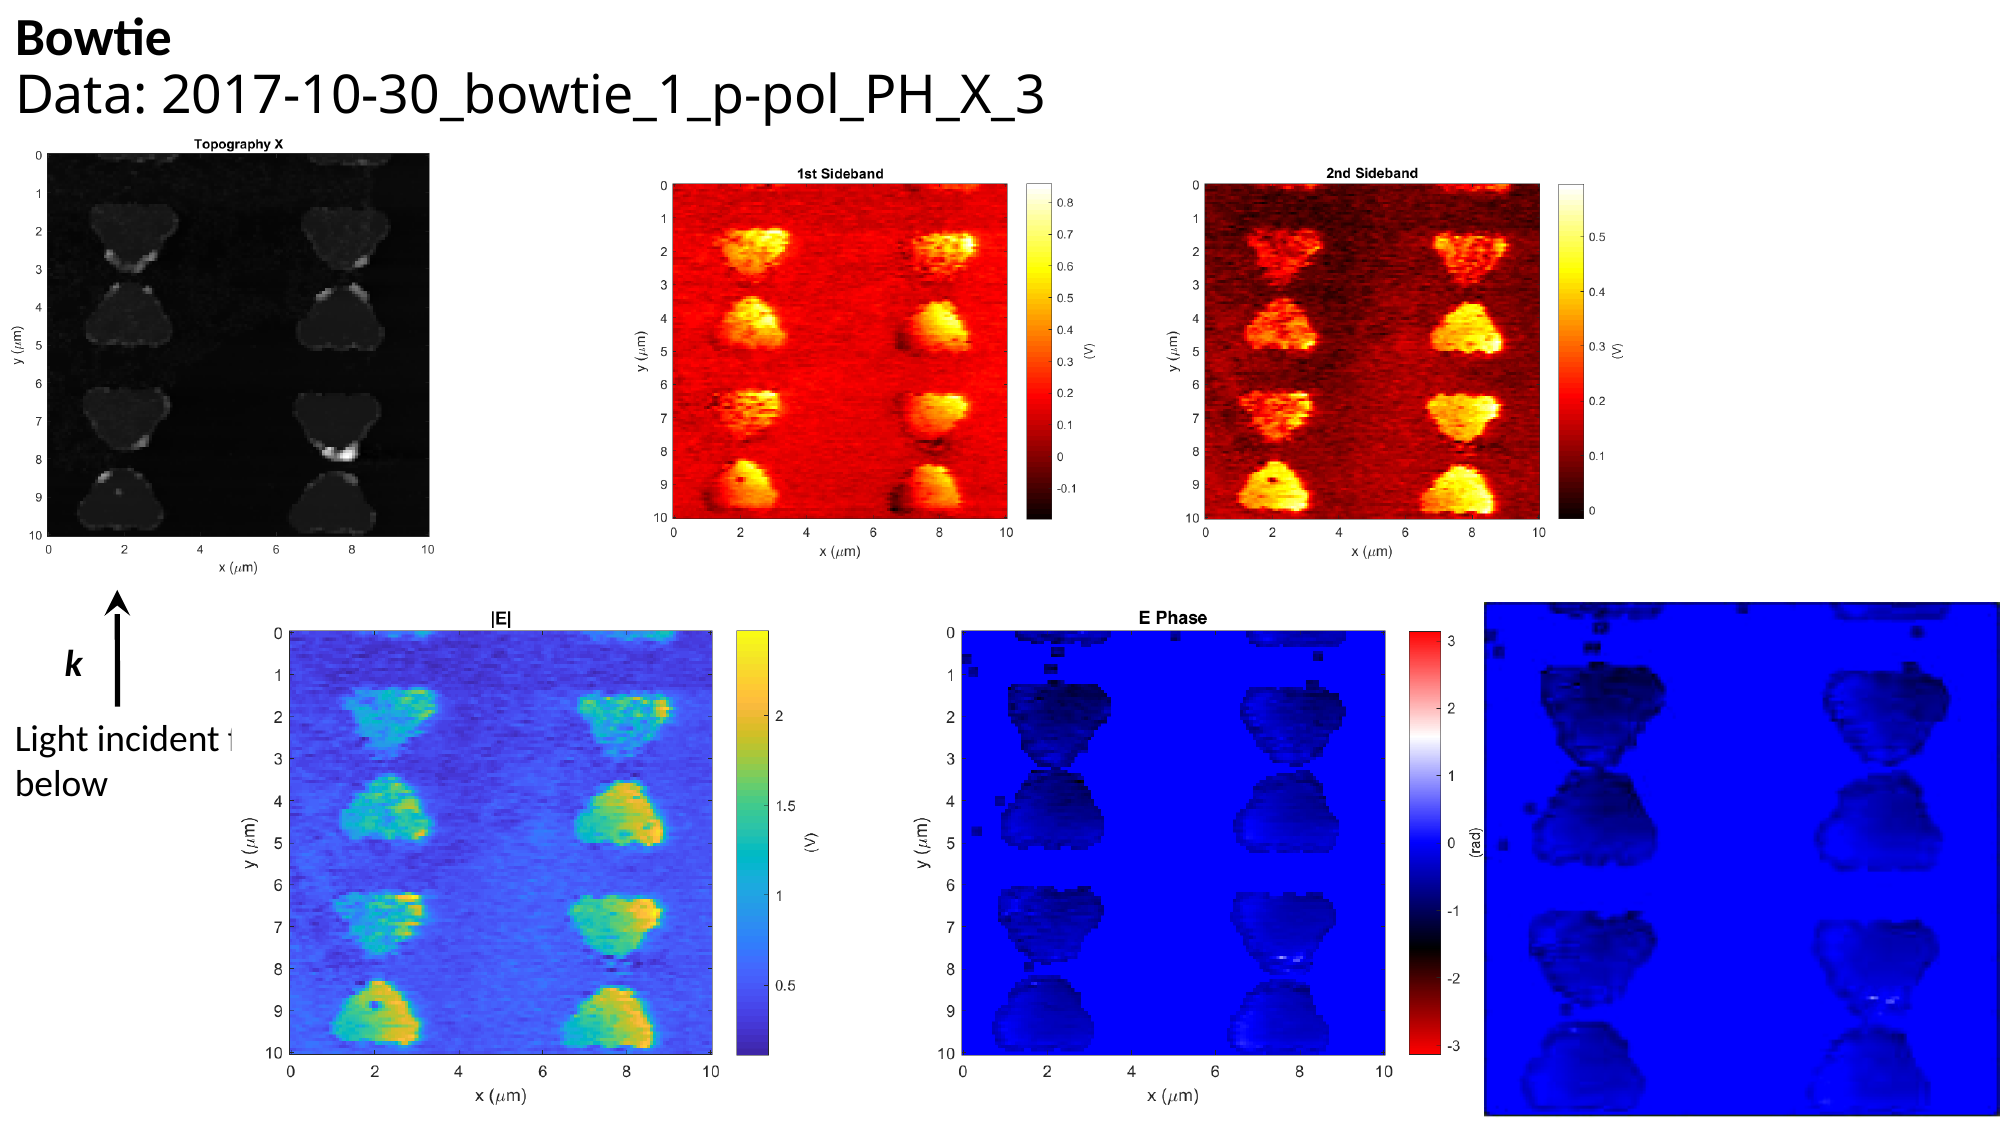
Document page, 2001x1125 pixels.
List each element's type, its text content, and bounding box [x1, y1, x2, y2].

picture [3, 134, 444, 583]
title Bowtie Data: 2017-10-30_bowtie_1_p-pol_PH_X_3 [0, 1, 1725, 198]
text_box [1483, 602, 2000, 1119]
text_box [49, 589, 218, 707]
picture [231, 602, 1483, 1119]
text_box Light incident from below [0, 706, 231, 812]
picture [624, 147, 1627, 570]
